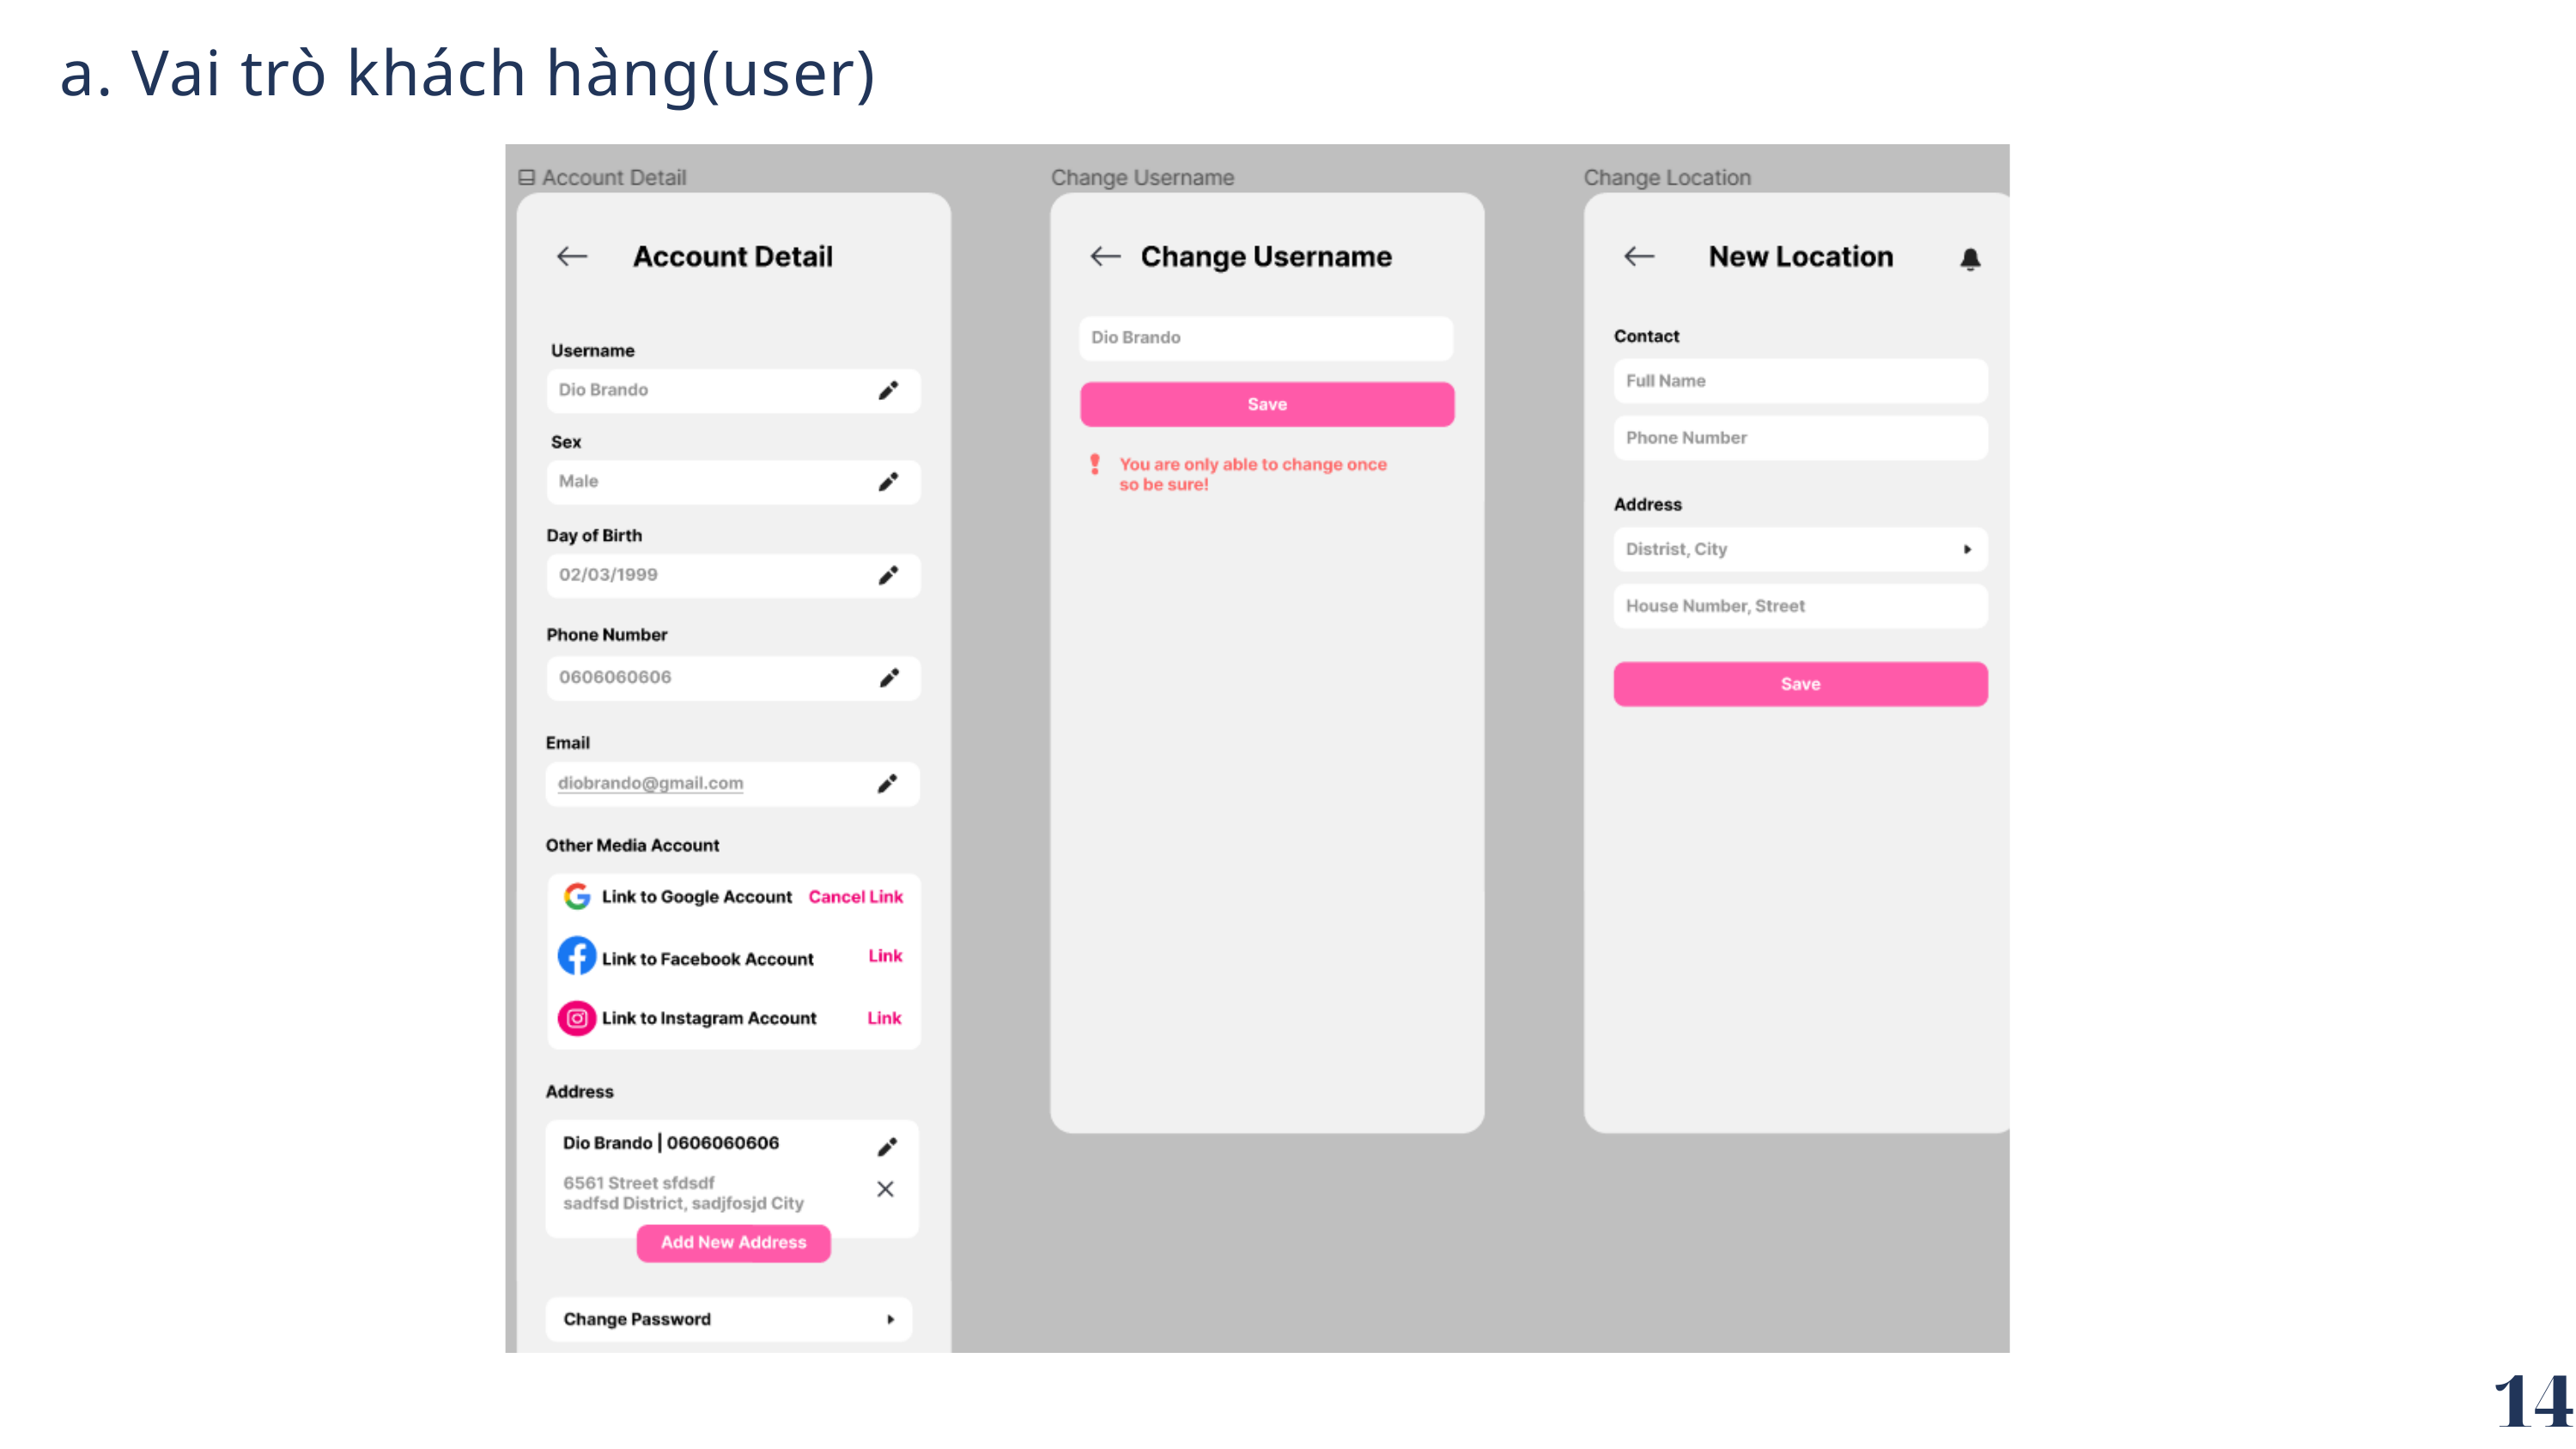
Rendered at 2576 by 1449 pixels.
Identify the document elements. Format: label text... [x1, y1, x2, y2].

text_box 14 [2494, 1341, 2575, 1442]
text_box [505, 203, 2010, 1353]
text_box a. Vai trò khách hàng(user) [59, 14, 2432, 203]
